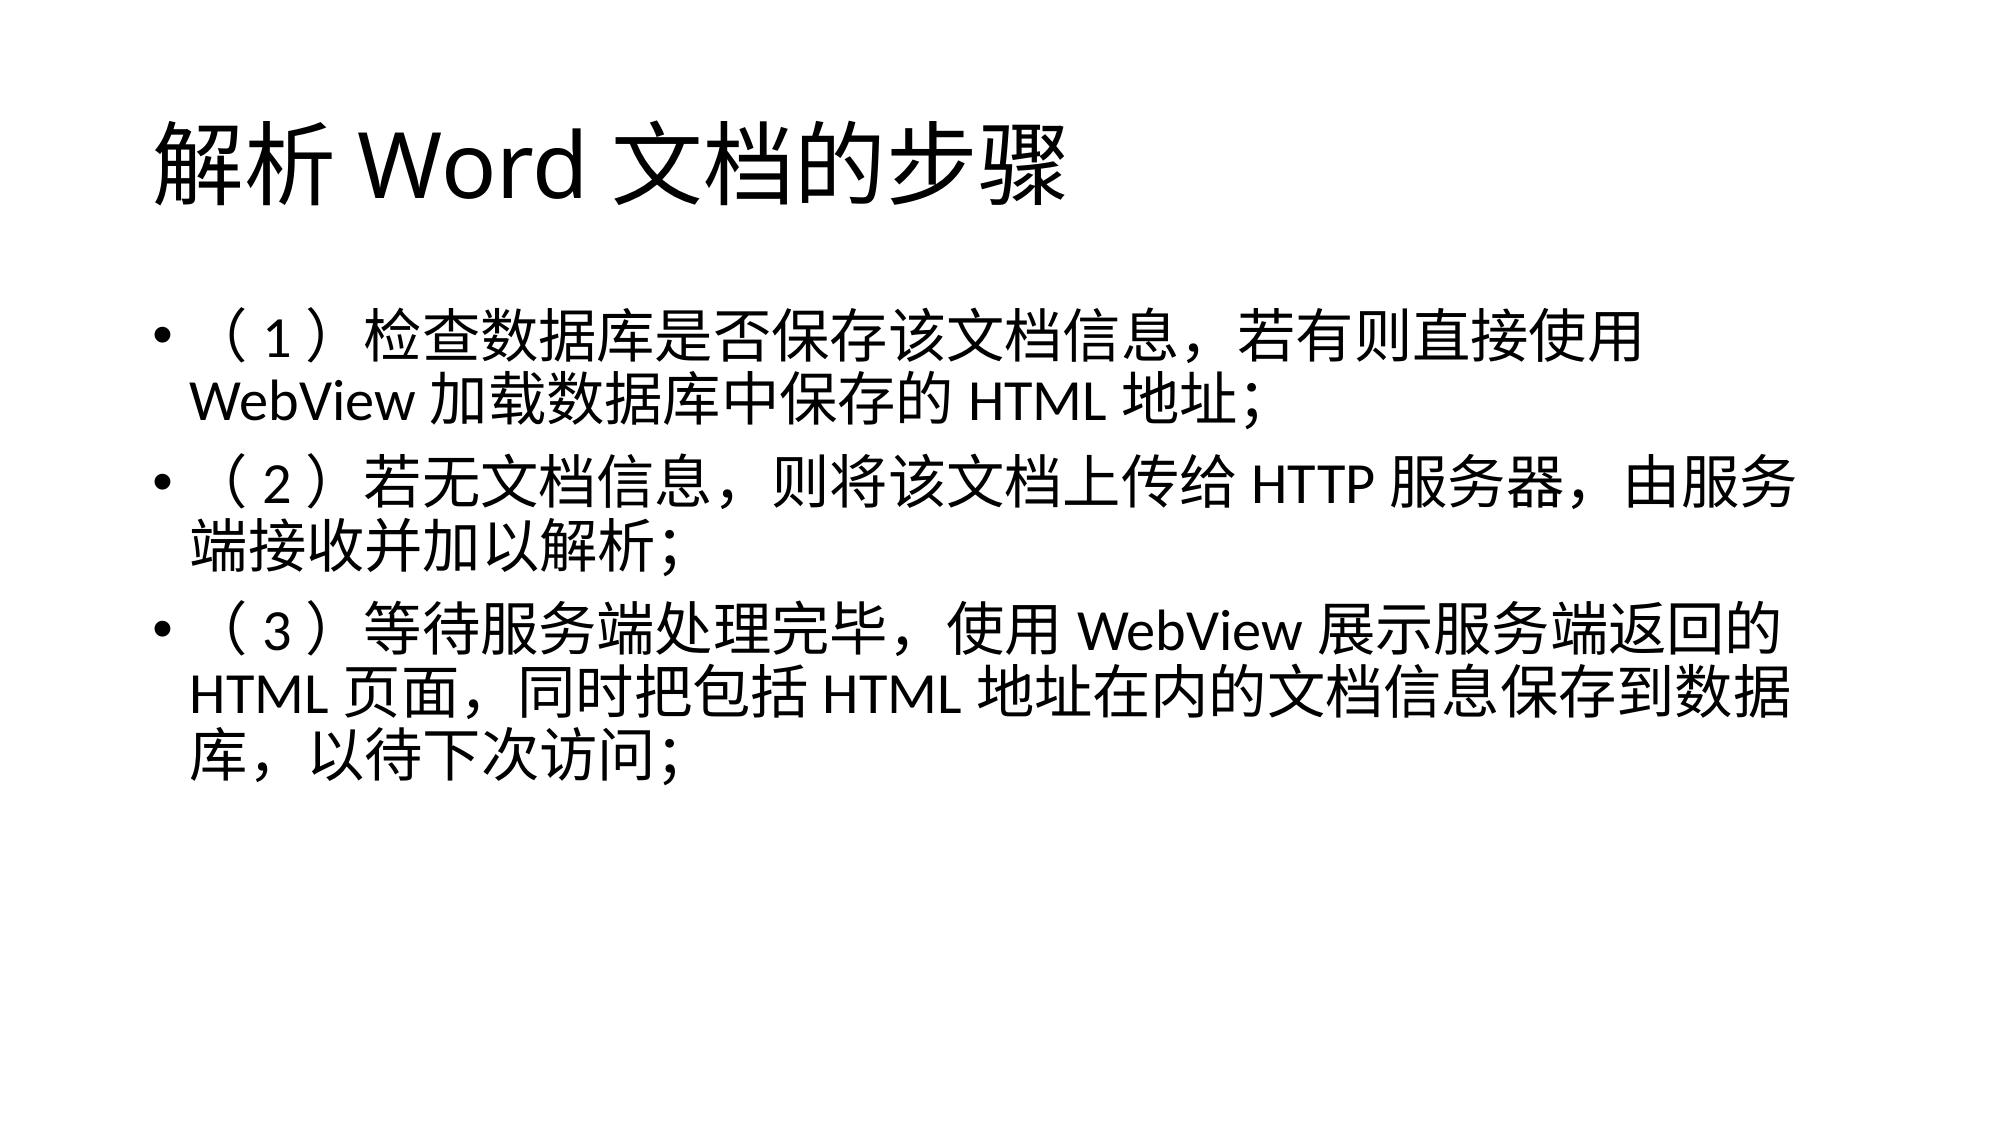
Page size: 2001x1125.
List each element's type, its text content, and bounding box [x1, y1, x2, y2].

title 解析Word文档的步骤 [137, 59, 1863, 278]
list （1）检查数据库是否保存该文档信息，若有则直接使用WebView加载数据库中保存的HTML地址； （2）若无文档信息，则将该文档上传给HTTP服务器，由服务端接收并加以解析； （3）等待服务端处理完毕，使用WebView展示服务端返回的HTML页面，同时把包括HTML地址在内的文档信息保存到数据库，以待下次访问； [137, 299, 1863, 1014]
